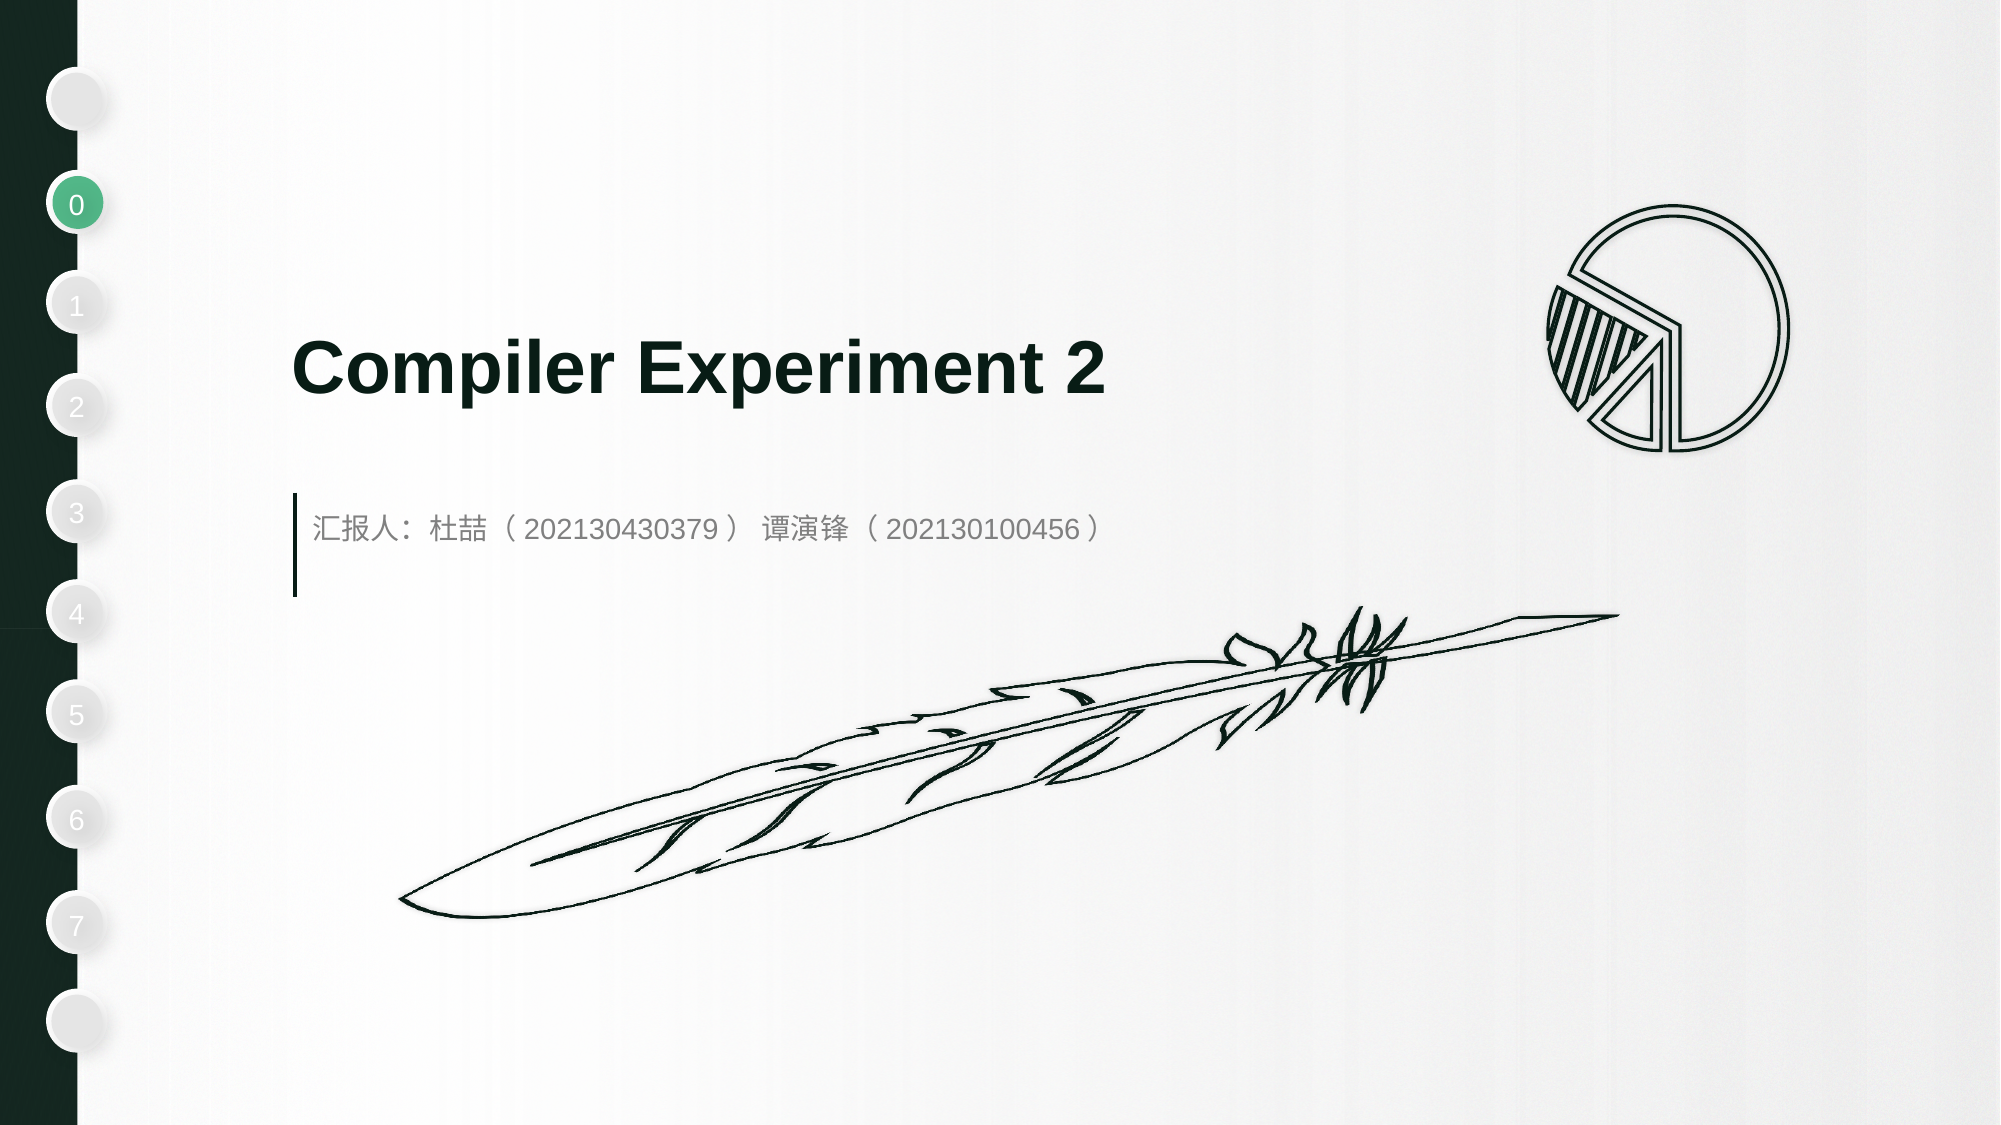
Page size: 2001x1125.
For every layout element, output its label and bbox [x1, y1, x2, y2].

text_box [0, 0, 78, 1125]
picture [78, 0, 2000, 1125]
